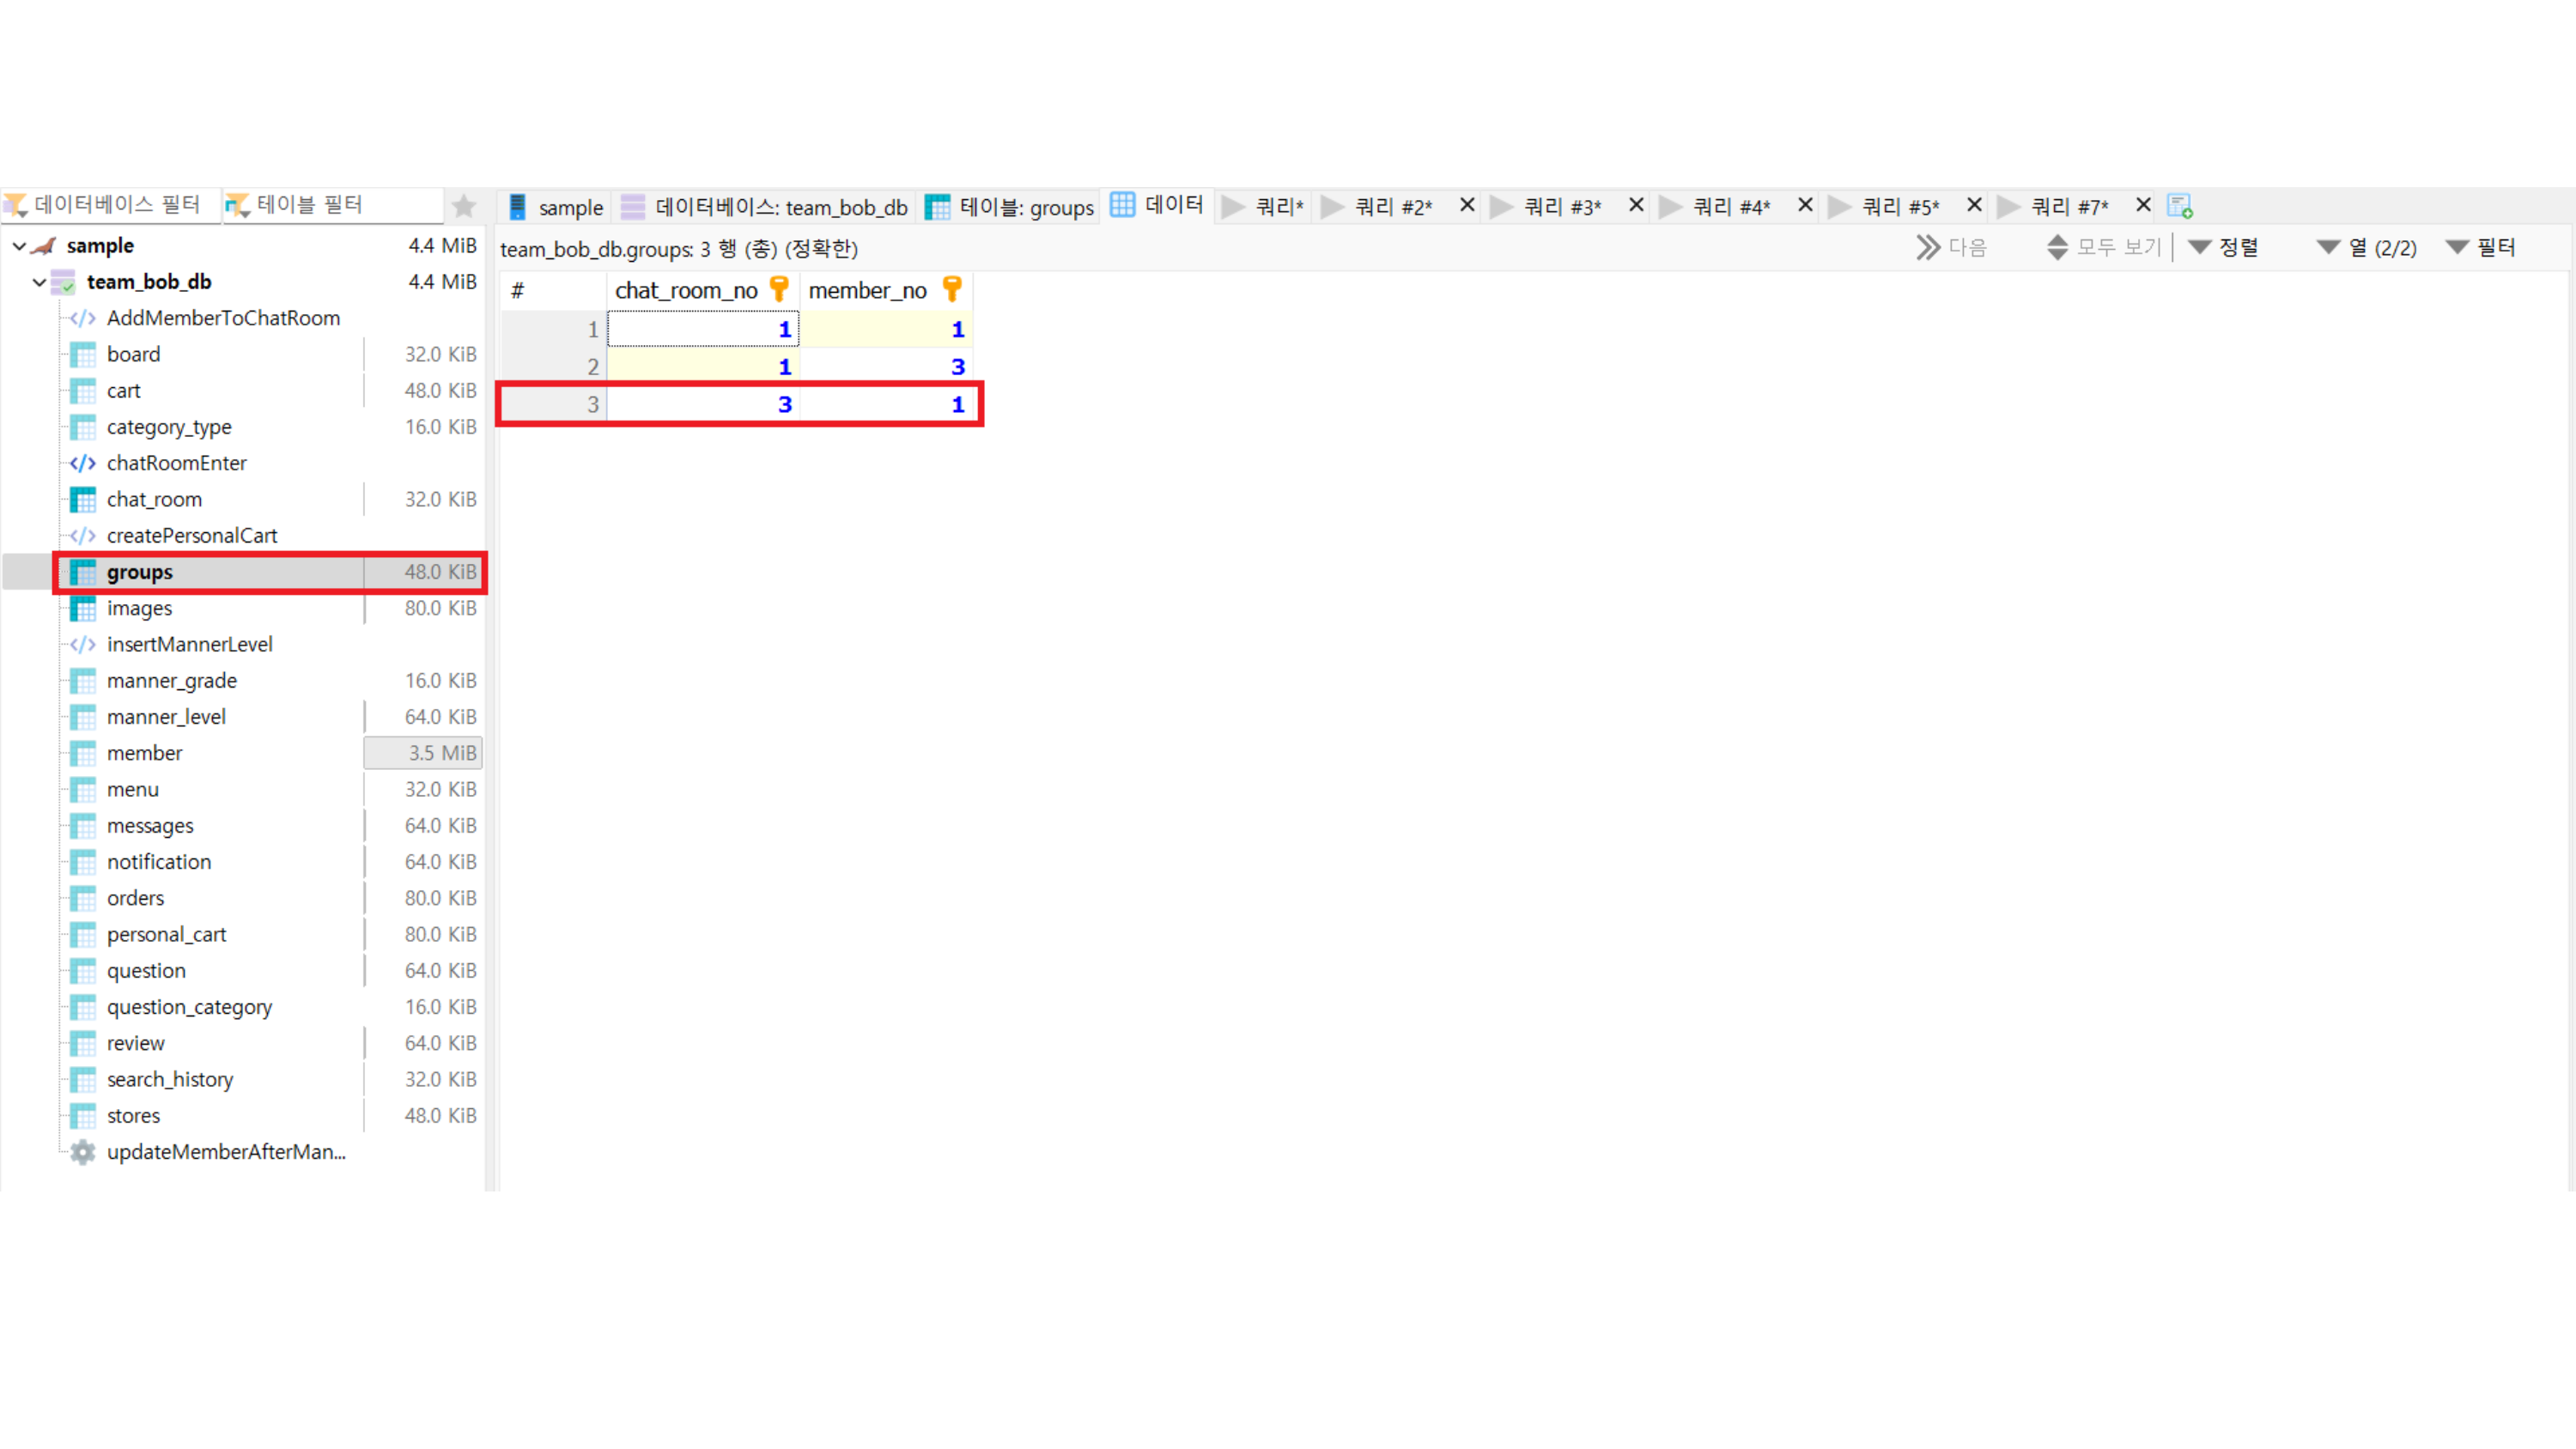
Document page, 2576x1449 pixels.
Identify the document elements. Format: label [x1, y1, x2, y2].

picture [0, 187, 2576, 1191]
